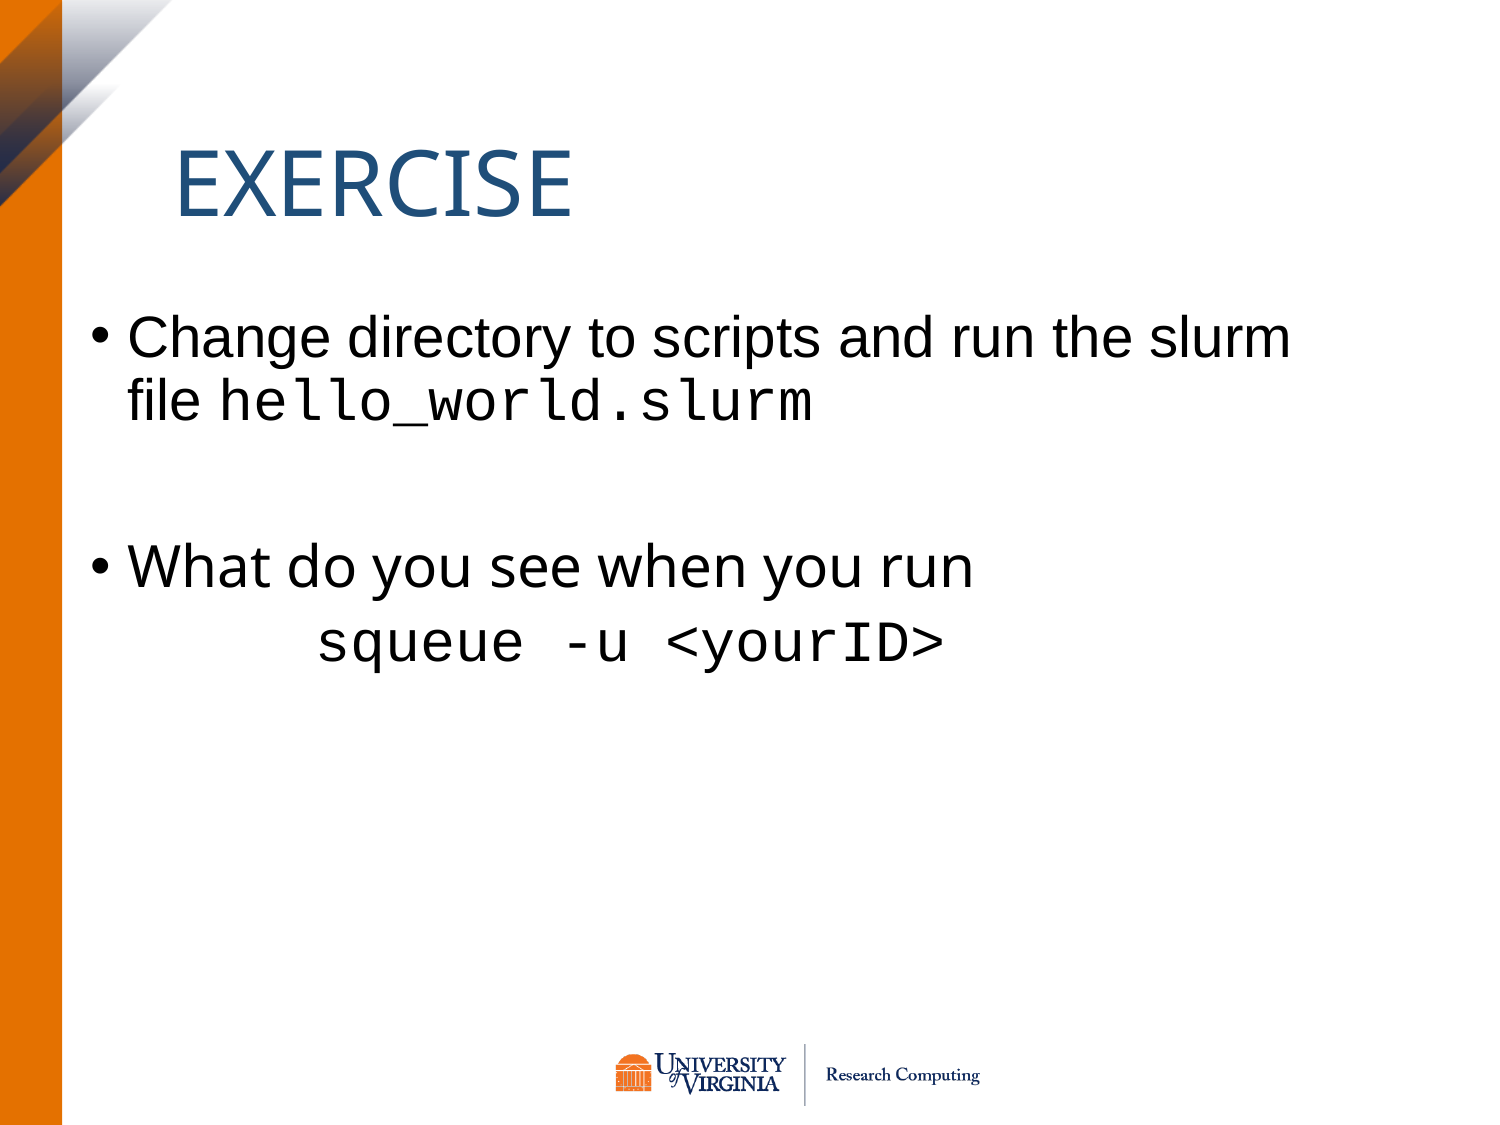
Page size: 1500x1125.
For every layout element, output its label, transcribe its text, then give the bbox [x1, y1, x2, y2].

picture [607, 1044, 988, 1106]
text_box EXERCISE [157, 77, 1452, 295]
list Change directory to scripts and run the slurm file hello_world.slurm What do you see when you run squeue -u <yourID> [75, 299, 1369, 1014]
picture [0, 0, 176, 210]
